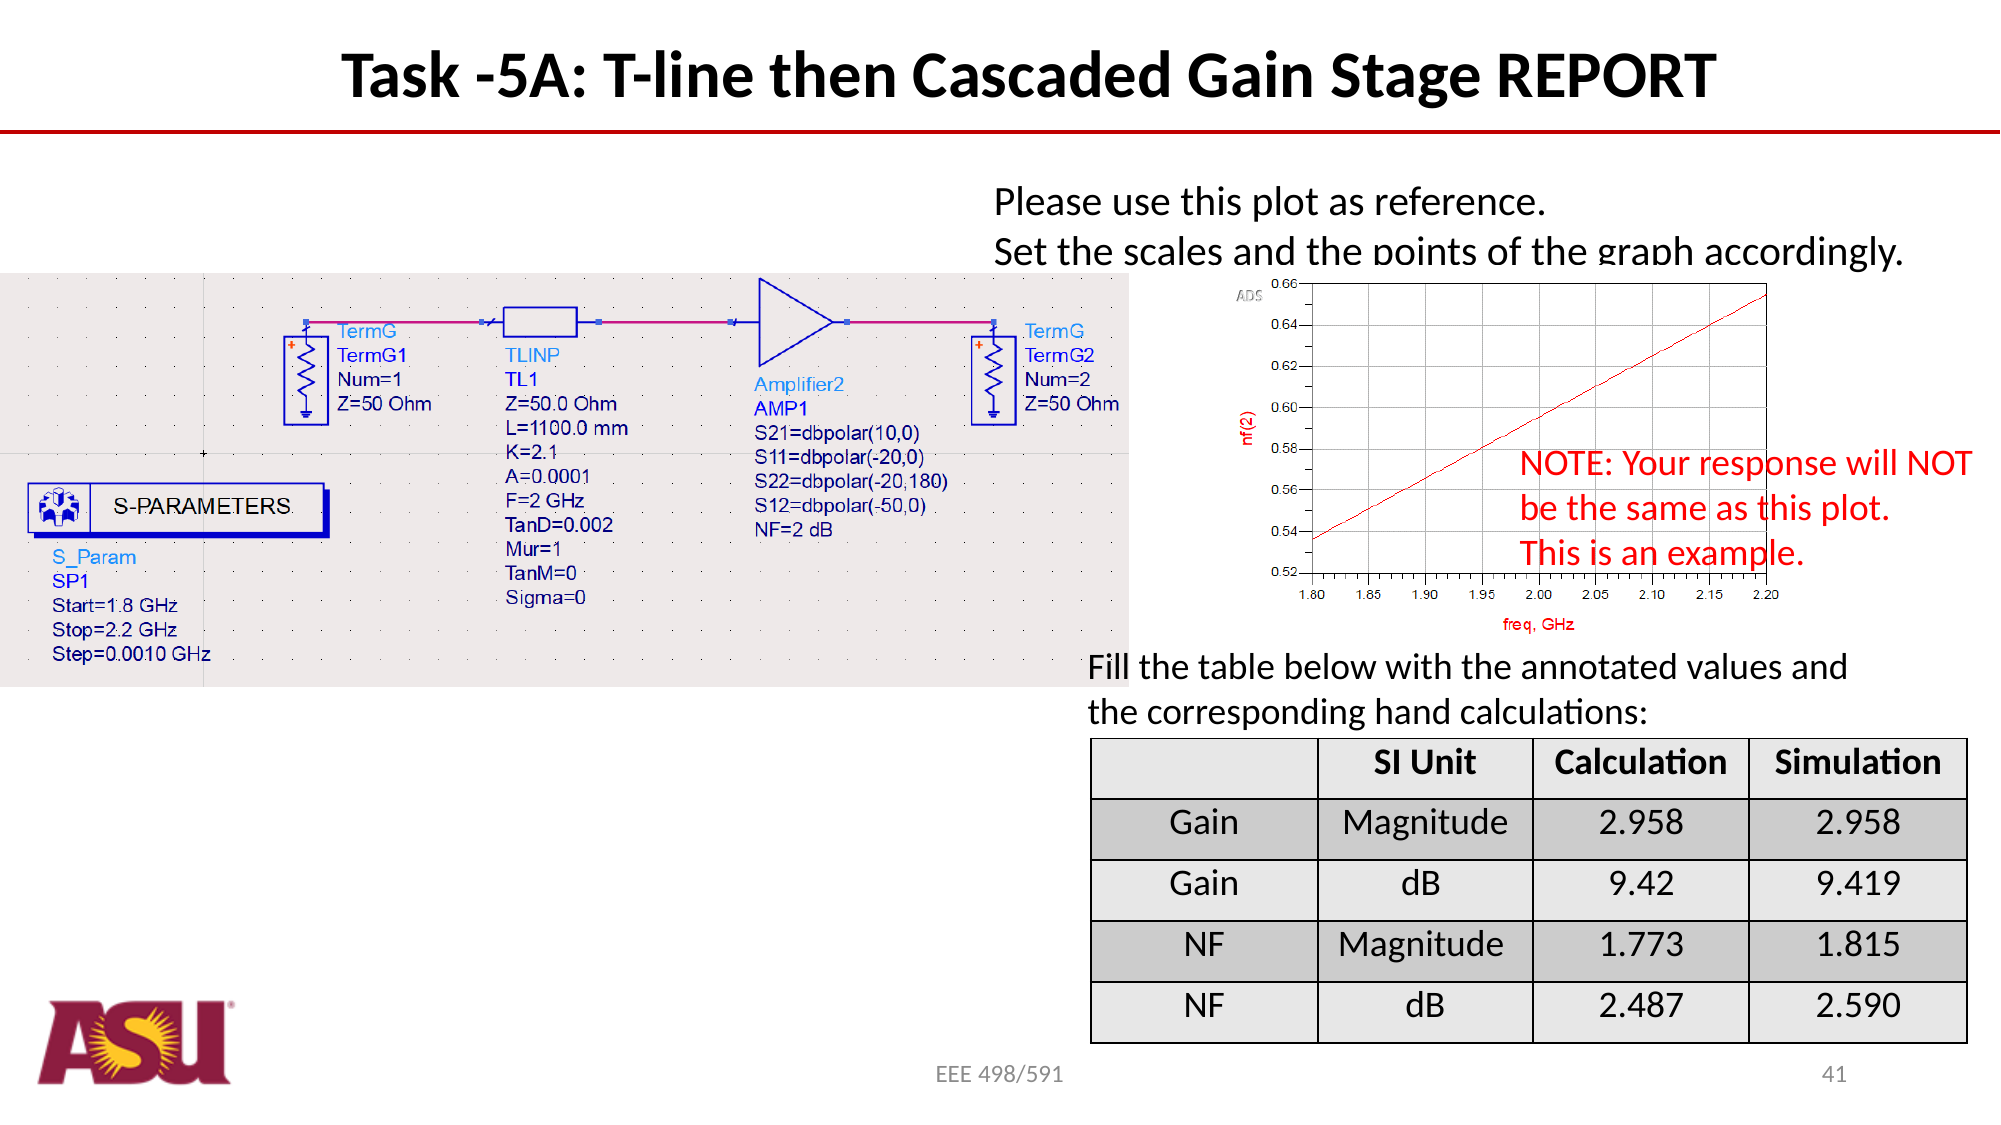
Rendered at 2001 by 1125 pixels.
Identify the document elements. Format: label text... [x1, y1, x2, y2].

text_box Task -5A: T-line then Cascaded Gain Stage REPORT [326, 23, 1735, 119]
table_cell 2.958 [1750, 800, 1966, 859]
table_cell 9.419 [1750, 861, 1966, 920]
slide_number 41 [1412, 1044, 1863, 1103]
table_cell NF [1092, 922, 1317, 981]
table_cell 2.958 [1534, 800, 1748, 859]
table_cell NF [1092, 983, 1317, 1042]
table_cell Magnitude [1319, 800, 1532, 859]
picture [0, 273, 1129, 687]
table_cell Gain [1092, 861, 1317, 920]
table_cell Gain [1092, 800, 1317, 859]
table_cell 1.773 [1534, 922, 1748, 981]
table_cell 9.42 [1534, 861, 1748, 920]
footer EEE 498/591 [662, 1042, 1338, 1103]
text_box NOTE: Your response will NOT be the same as this plot. This is an example. [1789, 430, 1997, 581]
table_header Simulation [1750, 739, 1966, 798]
table_cell dB [1319, 861, 1532, 920]
table_header [1092, 740, 1317, 798]
table_header SI Unit [1319, 740, 1532, 798]
table_cell 2.487 [1534, 983, 1748, 1042]
picture [1214, 265, 1789, 643]
table_cell 2.590 [1750, 983, 1966, 1042]
table_cell Magnitude [1319, 922, 1532, 981]
table_cell dB [1319, 983, 1532, 1042]
table_cell 1.815 [1750, 922, 1966, 981]
picture [29, 990, 246, 1095]
text_box Please use this plot as reference. Set the scales and the points of the graph accordingly. [979, 166, 1972, 282]
text_box Fill the table below with the annotated values and the corresponding hand calculations: [1072, 634, 1904, 740]
table_header Calculation [1534, 740, 1748, 798]
